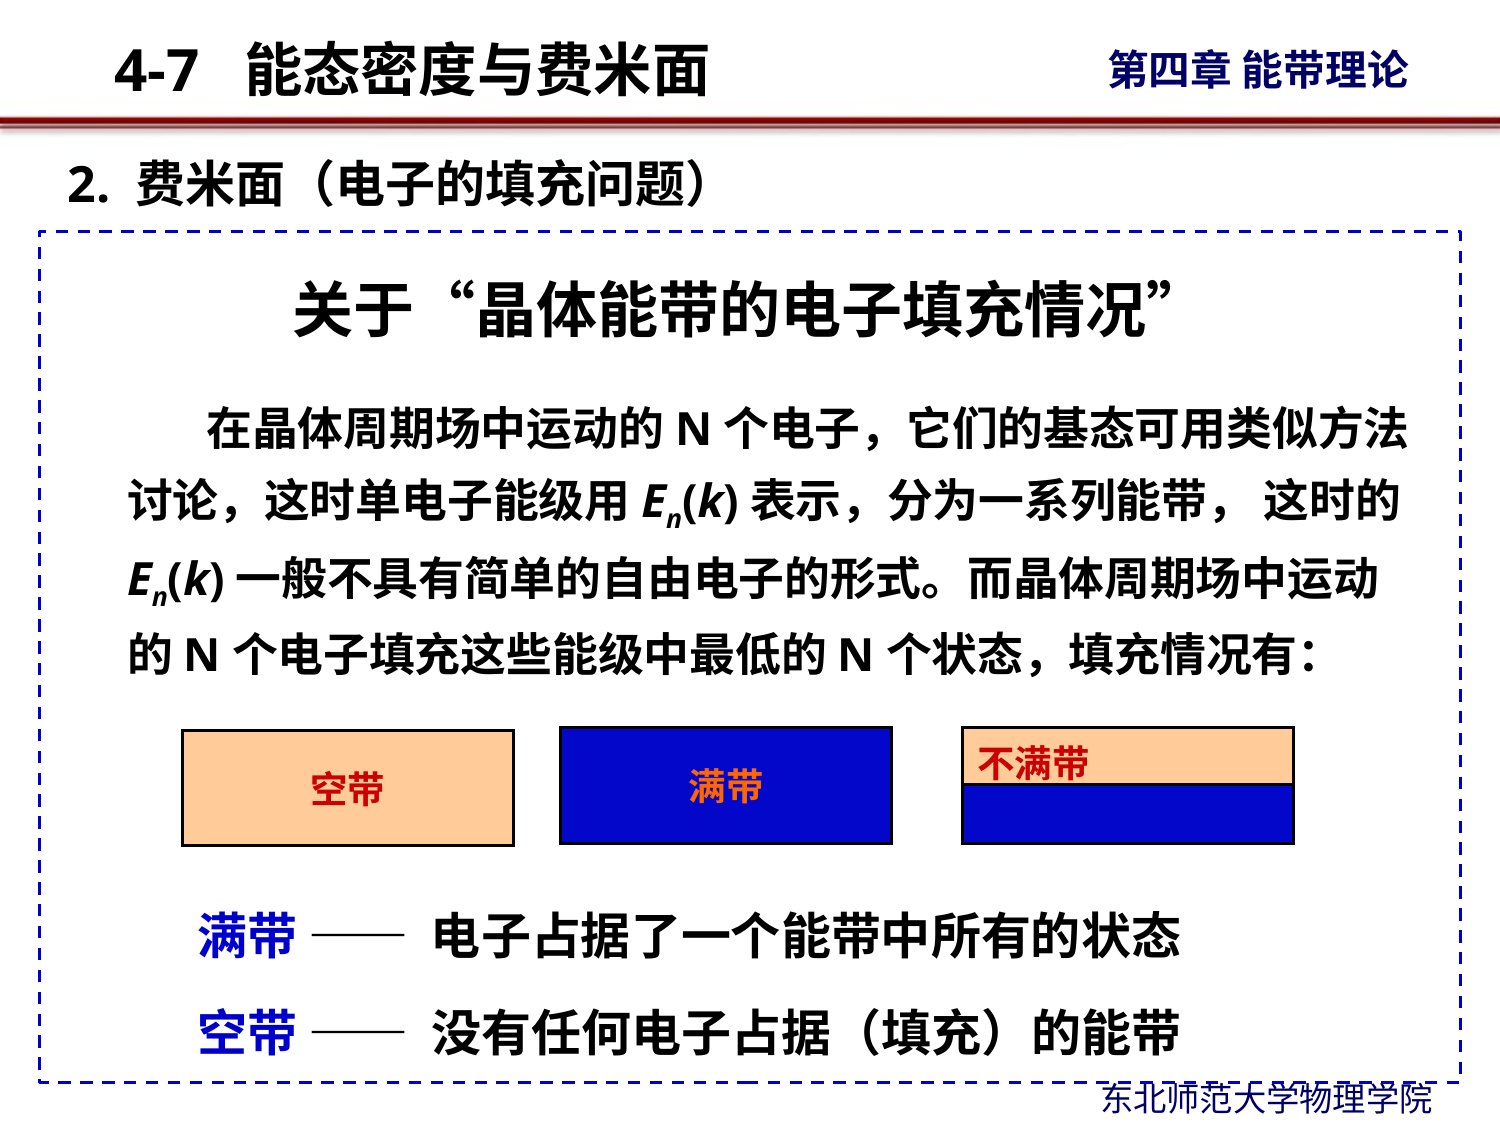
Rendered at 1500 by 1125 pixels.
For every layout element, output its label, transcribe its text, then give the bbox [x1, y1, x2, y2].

picture [0, 0, 1500, 1125]
text_box 满带 —— 电子占据了一个能带中所有的状态 [182, 897, 1445, 972]
text_box 空带 —— 没有任何电子占据（填充）的能带 [182, 994, 1408, 1070]
text_box [39, 231, 1461, 1083]
text_box 2. 费米面（电子的填充问题） [53, 145, 1500, 221]
